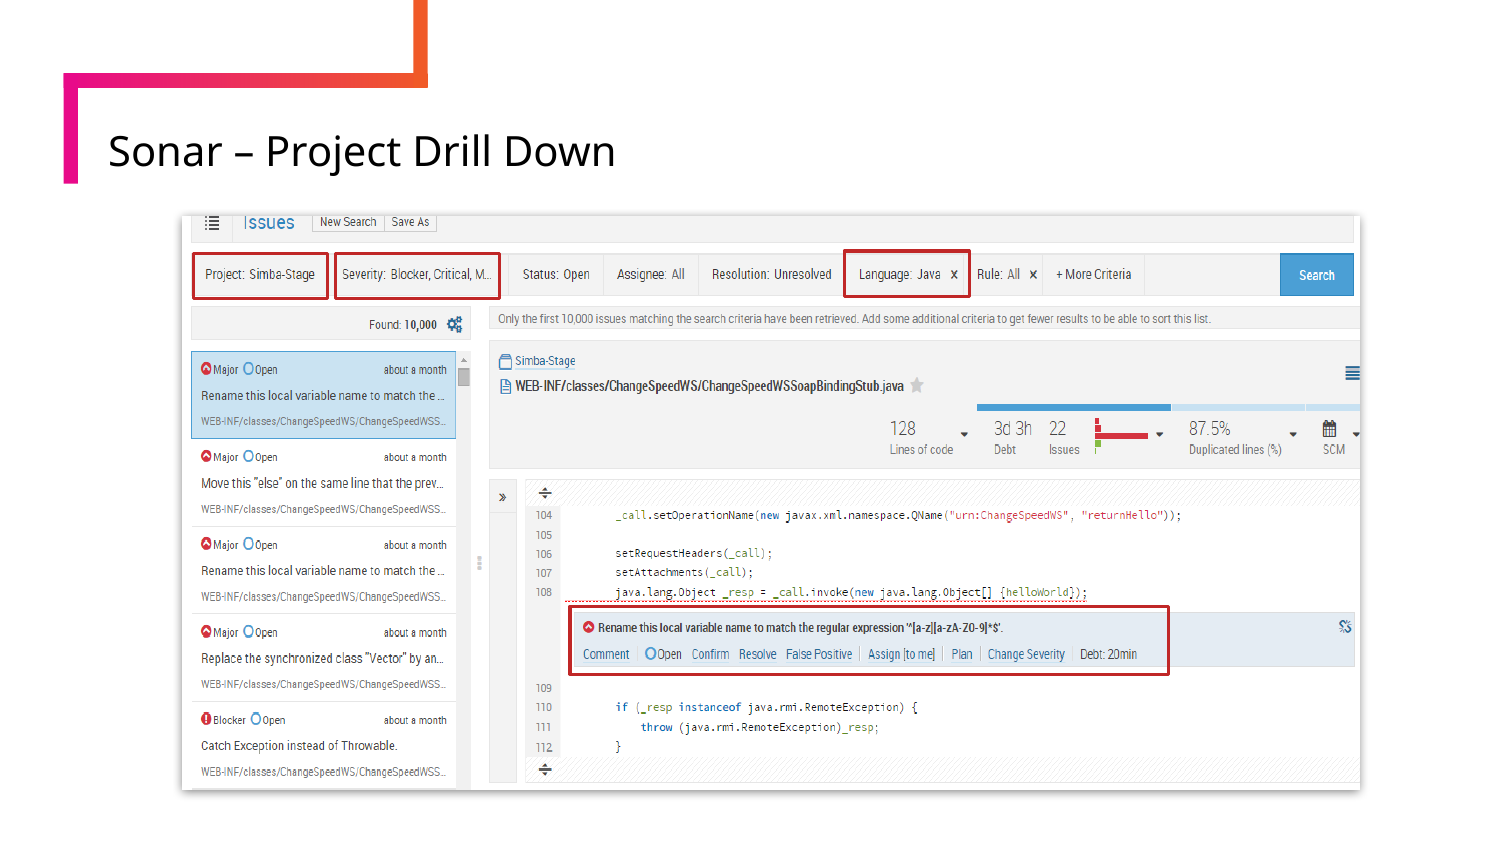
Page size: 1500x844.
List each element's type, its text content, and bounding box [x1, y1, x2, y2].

picture [182, 215, 1360, 790]
title Sonar – Project Drill Down [100, 117, 1455, 169]
